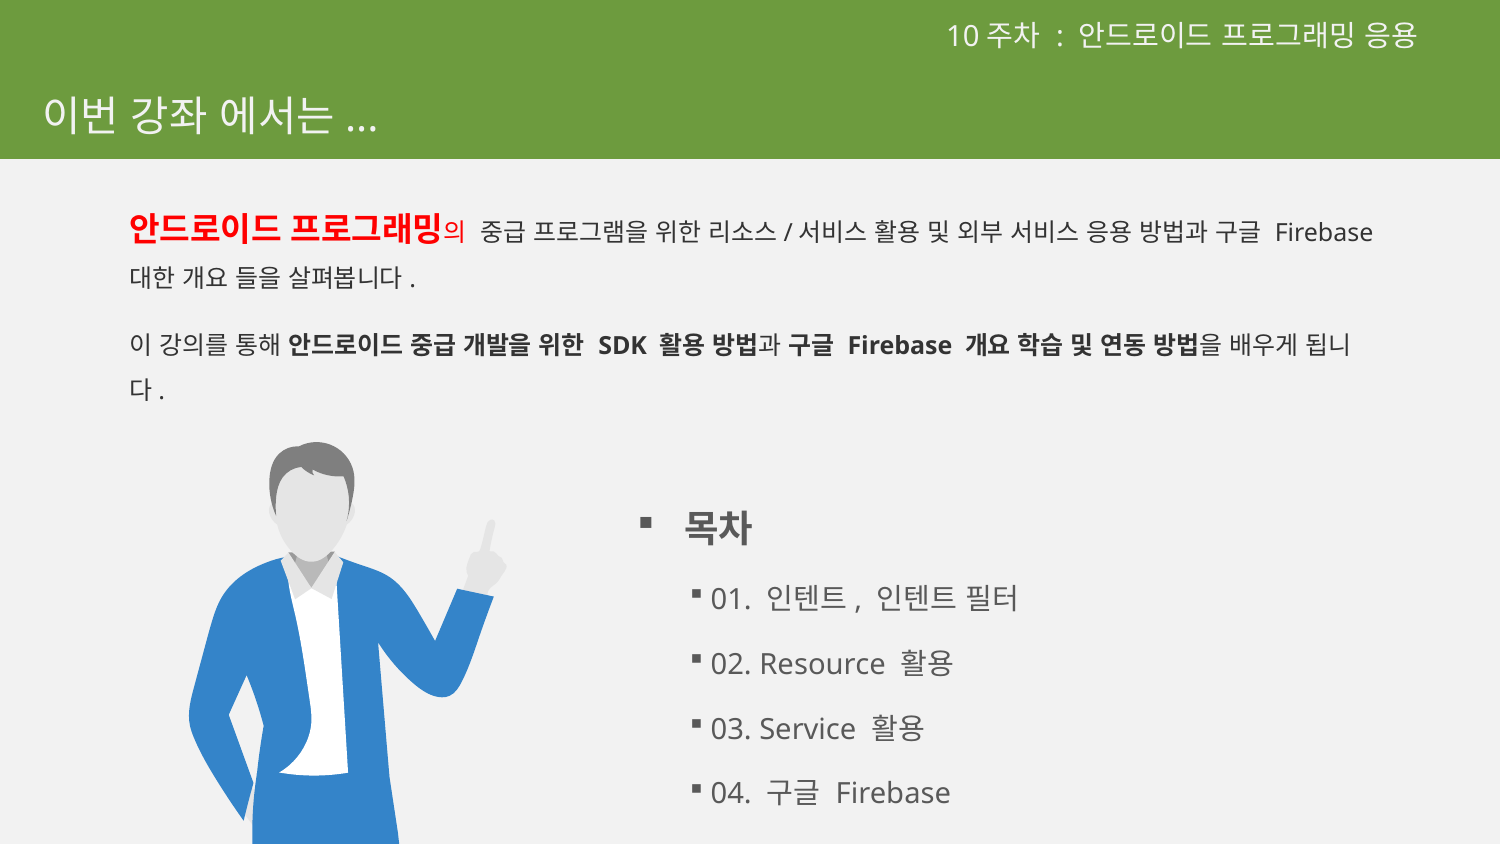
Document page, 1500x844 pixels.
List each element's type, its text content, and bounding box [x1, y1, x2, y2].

list 이번 강좌 에서는... [33, 90, 500, 152]
text_box 안드로이드 프로그래밍의 중급 프로그램을 위한 리소스/서비스 활용 및 외부 서비스 응용 방법과 구글 Firebase대한 개요 들을 살펴봅니다. 이 강의를 통해 안드로이드 중급 개발을 위한 SDK 활용 방법과 구글 Firebase 개요 학습 및 연동 방법을 배우게 됩니다. [114, 180, 1396, 412]
text_box 목차 01. 인텐트, 인텐트 필터 02. Resource 활용 03. Service 활용 04. 구글 Firebase [622, 475, 1248, 818]
text_box 10주차 : 안드로이드 프로그래밍 응용 [937, 16, 1491, 61]
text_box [188, 441, 518, 844]
